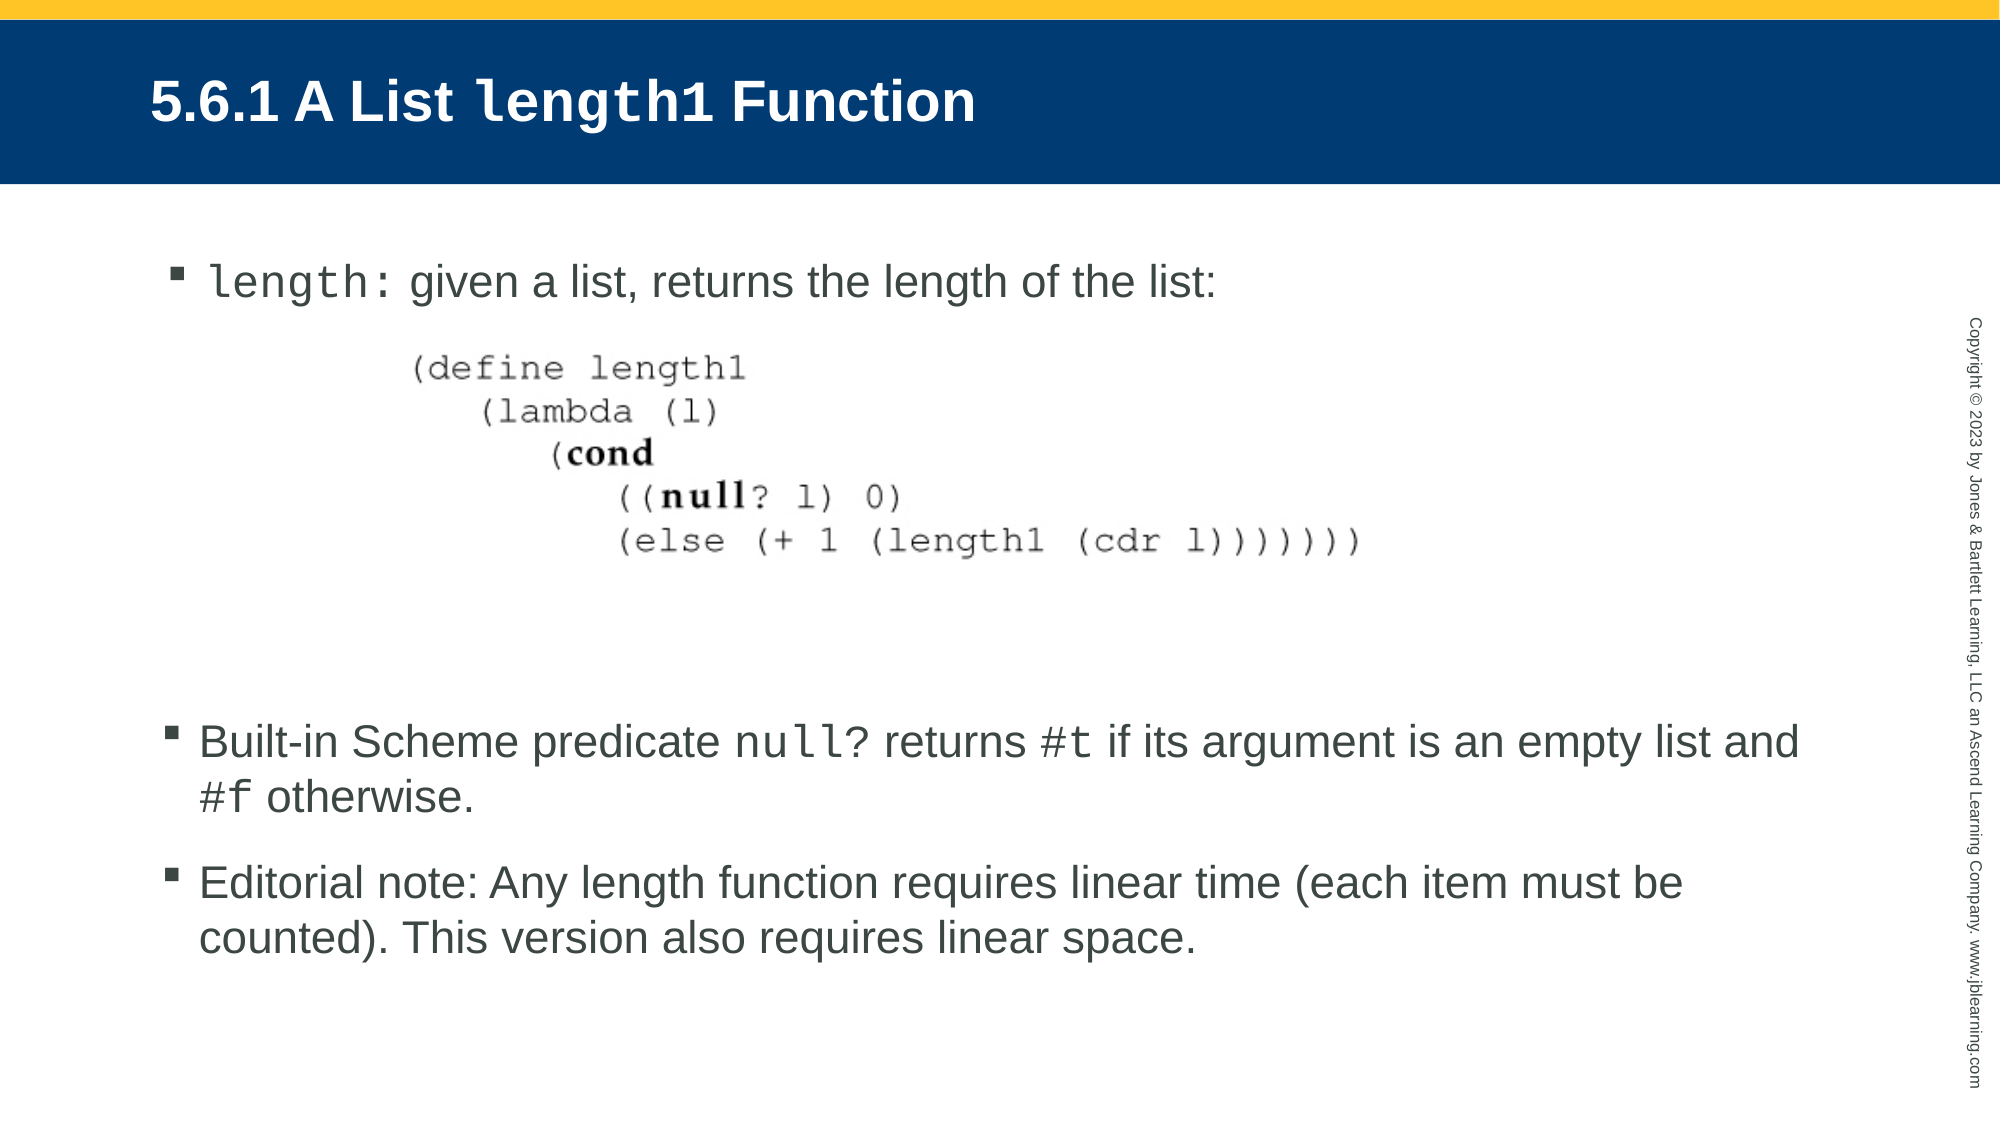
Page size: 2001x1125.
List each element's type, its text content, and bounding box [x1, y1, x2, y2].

list length: given a list, returns the length of the list: [151, 244, 1840, 363]
picture [413, 352, 1361, 563]
title 5.6.1 A List length1 Function [0, 19, 2000, 185]
text_box Built-in Scheme predicate null? returns #t if its argument is an empty list and #f otherwise. Editorial note: Any length function requires linear time (each item must be counted). This version also requires linear space. [146, 703, 1834, 822]
